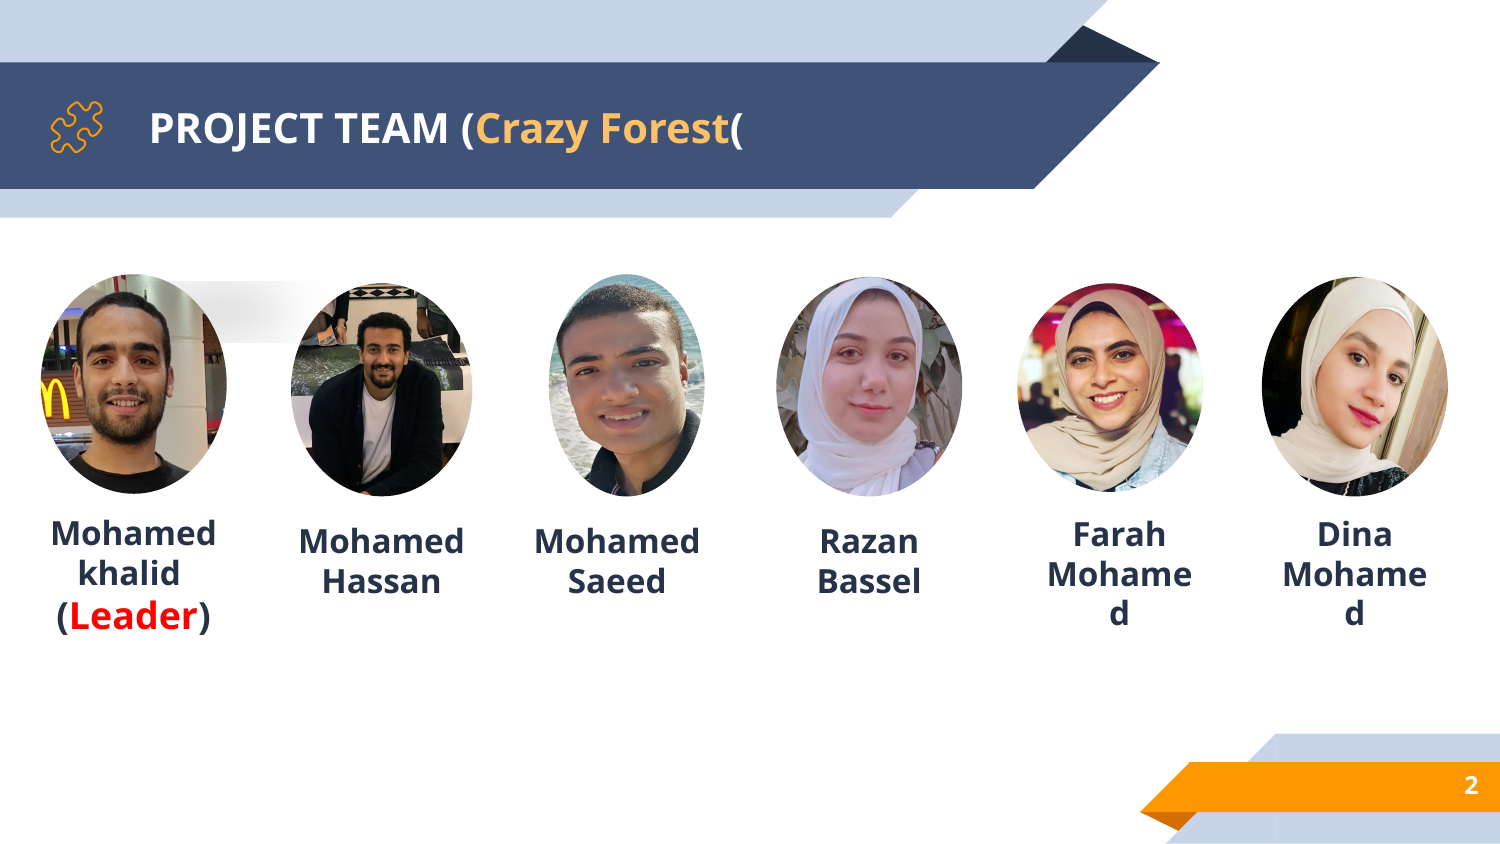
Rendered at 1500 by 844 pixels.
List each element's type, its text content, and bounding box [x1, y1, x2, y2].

text_box Razan Bassel [790, 520, 948, 613]
picture [1261, 276, 1449, 497]
picture [1017, 283, 1204, 493]
picture [776, 276, 963, 497]
title PROJECT TEAM (Crazy Forest( [133, 64, 997, 190]
picture [290, 283, 473, 497]
text_box Farah Mohamed [1040, 512, 1199, 621]
text_box Mohamed Saeed [514, 520, 721, 629]
slide_number 2 [1249, 760, 1494, 813]
text_box Mohamed khalid (Leader) [30, 511, 237, 714]
text_box Mohamed Hassan [278, 520, 485, 547]
picture [23, 274, 244, 494]
picture [548, 273, 705, 497]
text_box Dina Mohamed [1276, 512, 1434, 621]
